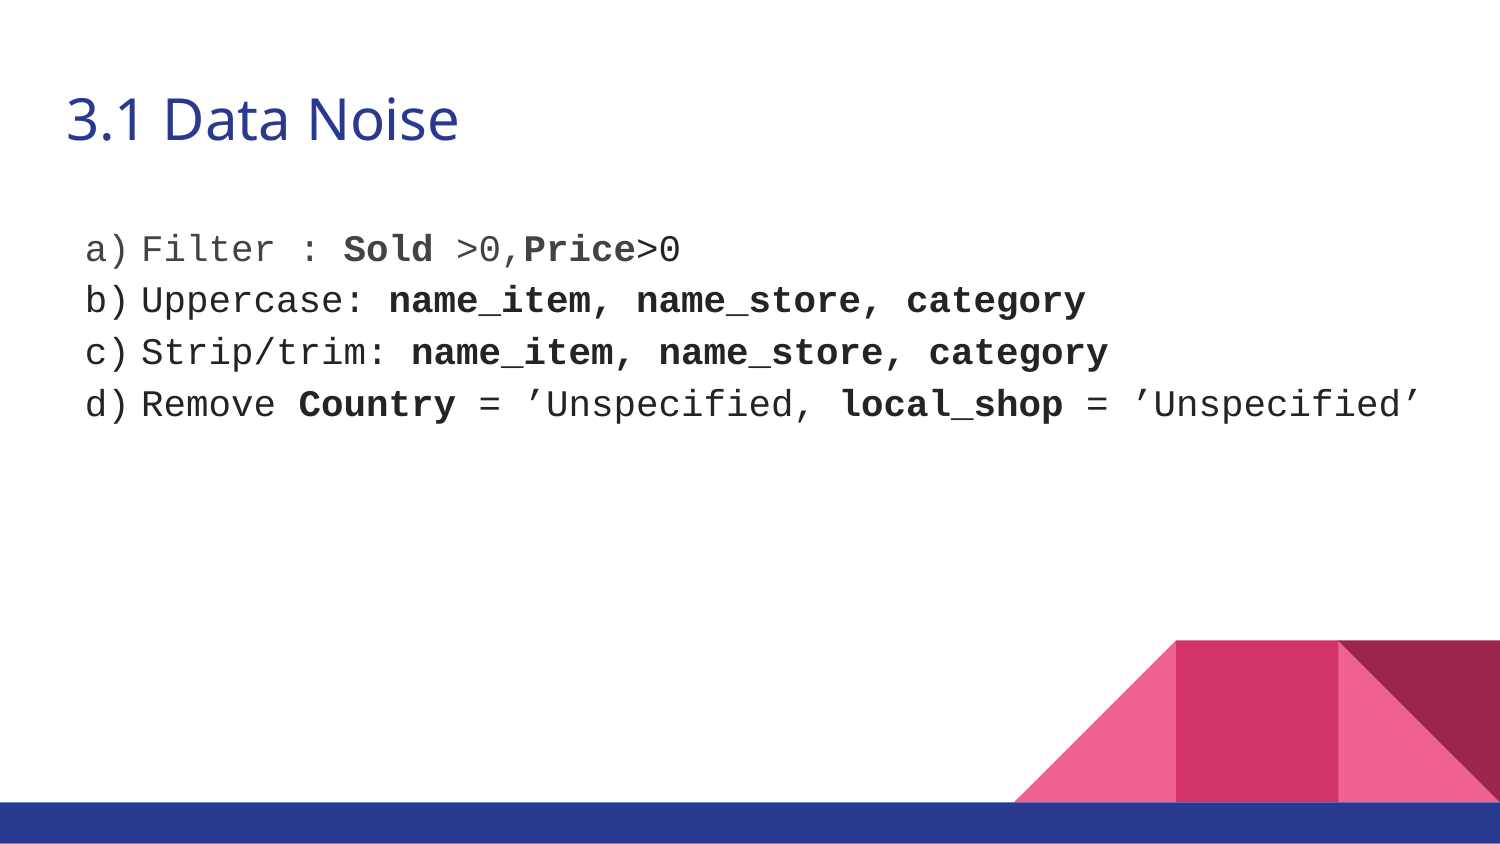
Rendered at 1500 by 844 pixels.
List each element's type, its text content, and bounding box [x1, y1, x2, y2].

list Filter : Sold >0,Price>0 Uppercase: name_item, name_store, category Strip/trim: name_item, name_store, category Remove Country = ’Unspecified, local_shop = ’Unspecified’ [51, 201, 1449, 545]
title 3.1 Data Noise [51, 67, 1449, 167]
